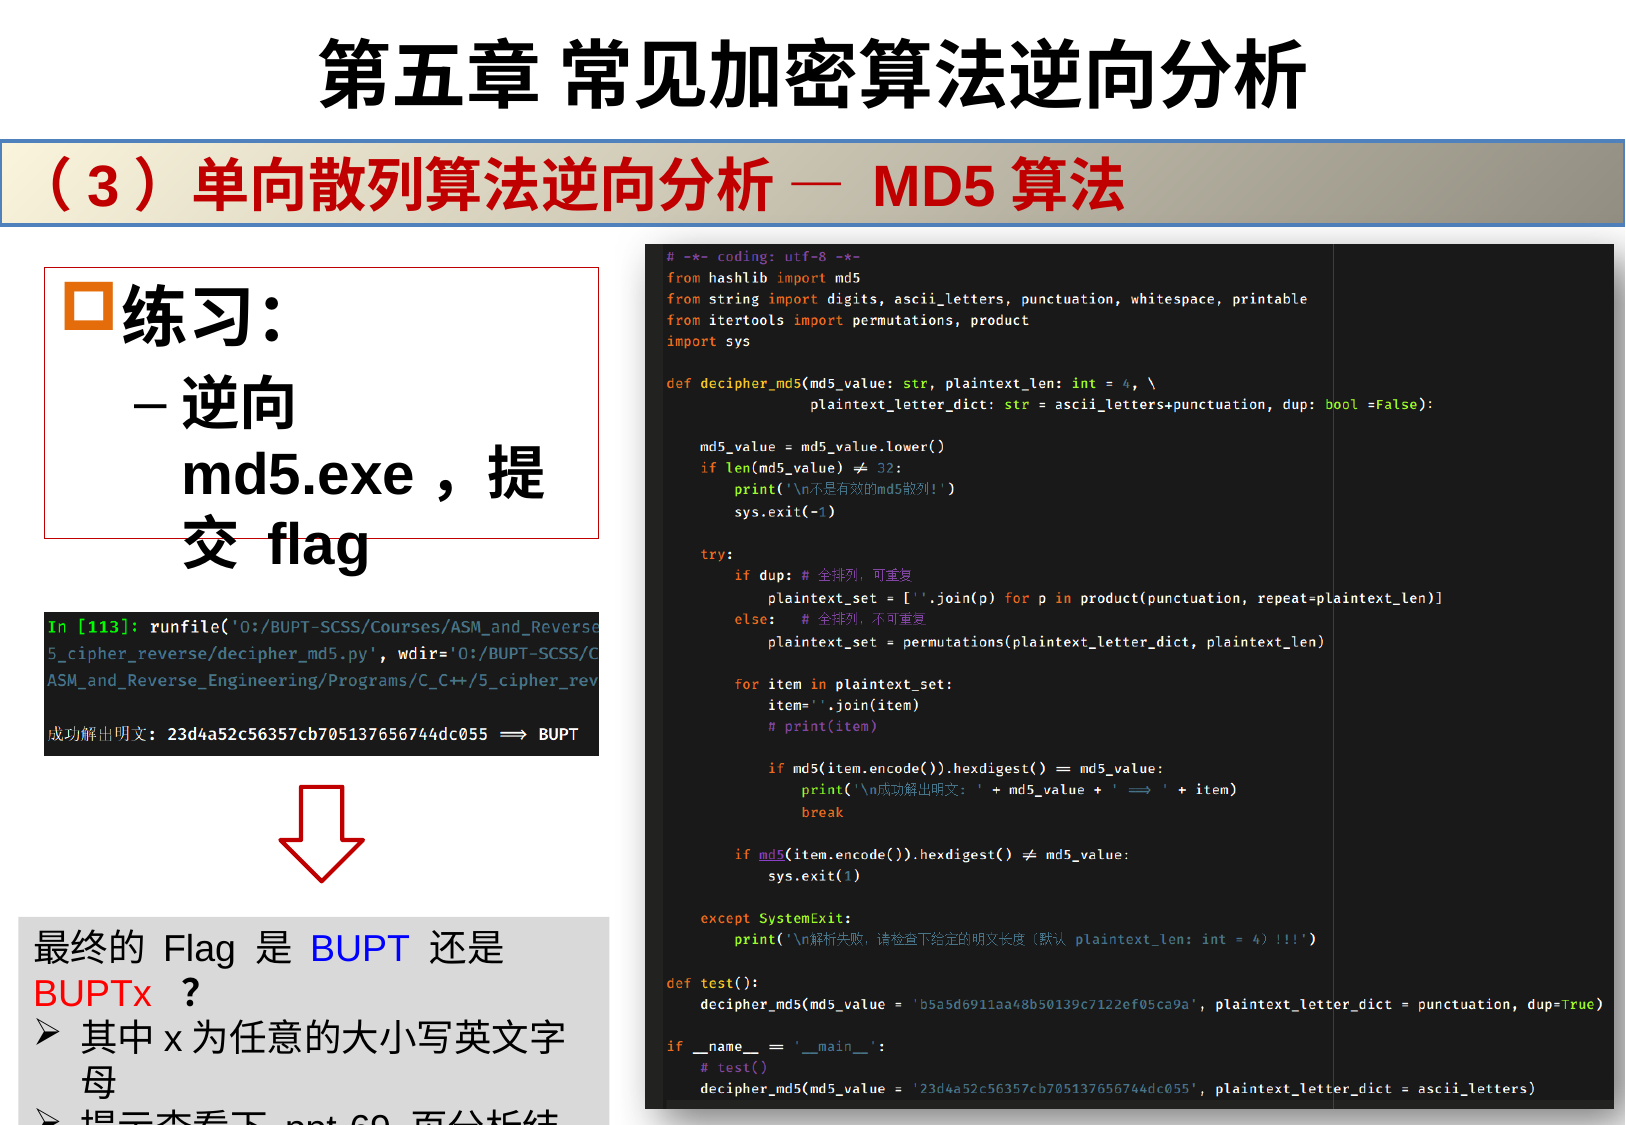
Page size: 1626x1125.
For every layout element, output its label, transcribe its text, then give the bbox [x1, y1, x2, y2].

text_box [278, 784, 365, 884]
text_box 最终的 Flag 是 BUPT 还是 BUPTx ？ 其中x为任意的大小写英文字母 提示查看下 ppt-69 页分析结果 [18, 916, 610, 1125]
text_box （3）单向散列算法逆向分析 — MD5算法 [0, 139, 1625, 227]
picture [44, 612, 599, 757]
title 第五章 常见加密算法逆向分析 [81, 19, 1544, 126]
list 练习： 逆向 md5.exe，提交 flag [44, 267, 599, 539]
picture [644, 244, 1615, 1110]
